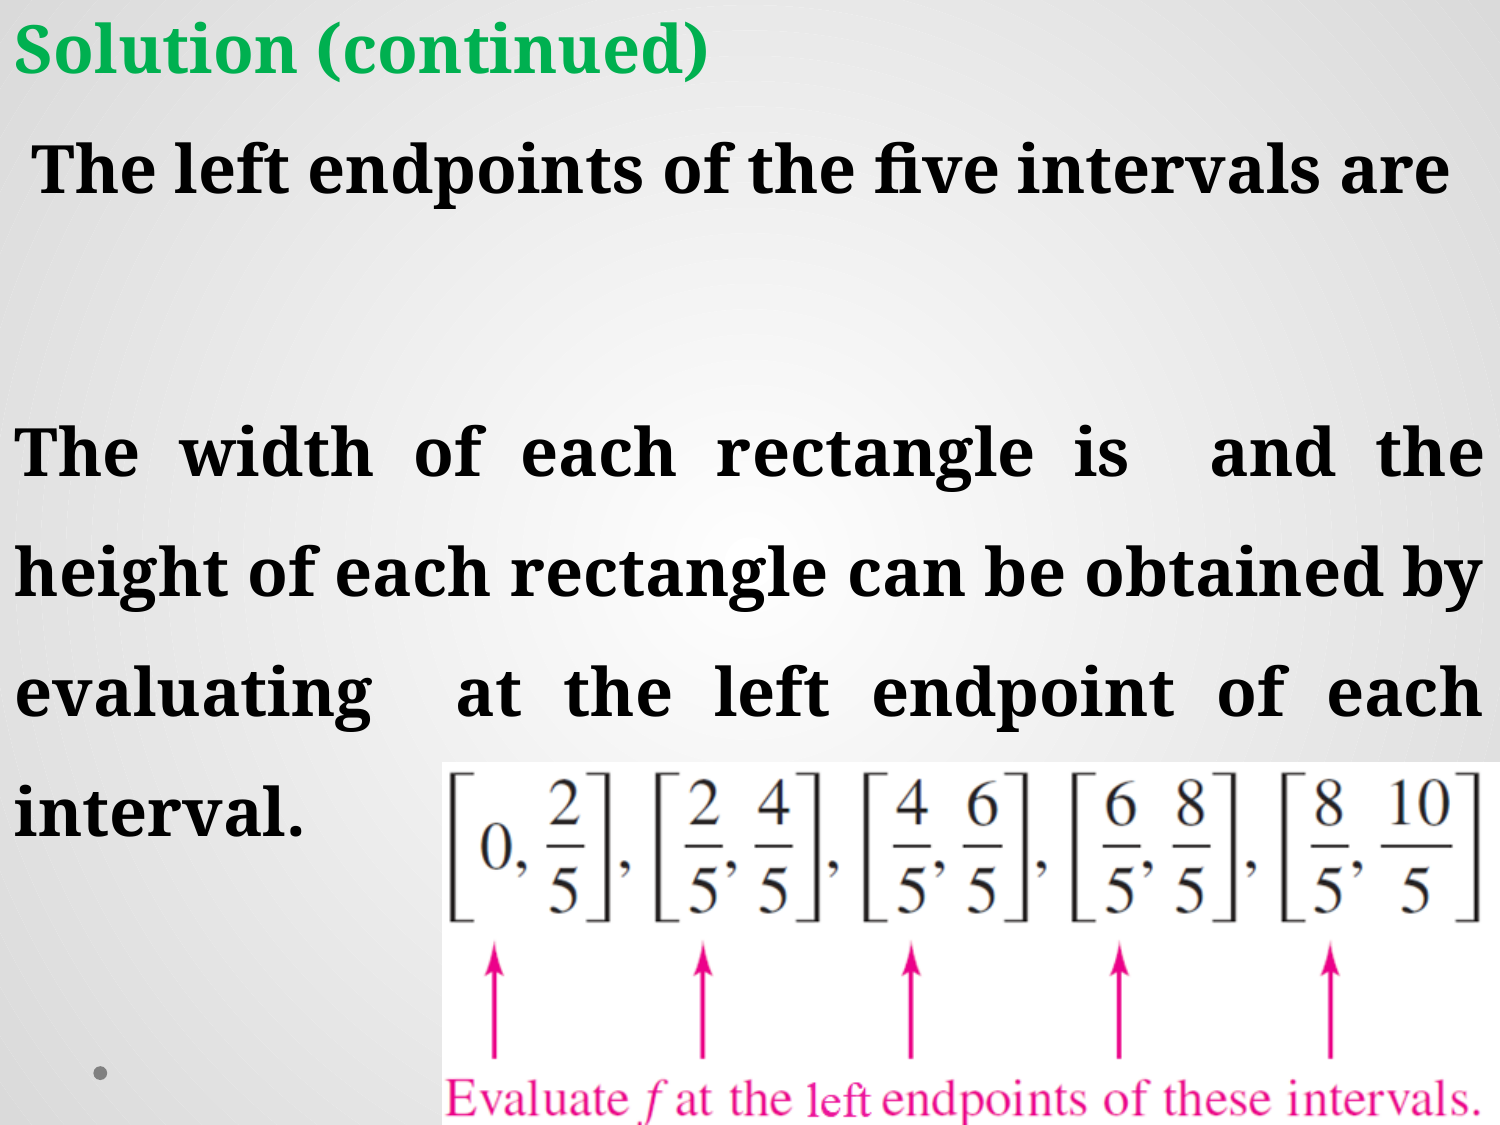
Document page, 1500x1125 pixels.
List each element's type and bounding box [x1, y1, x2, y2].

picture [441, 762, 1500, 1125]
